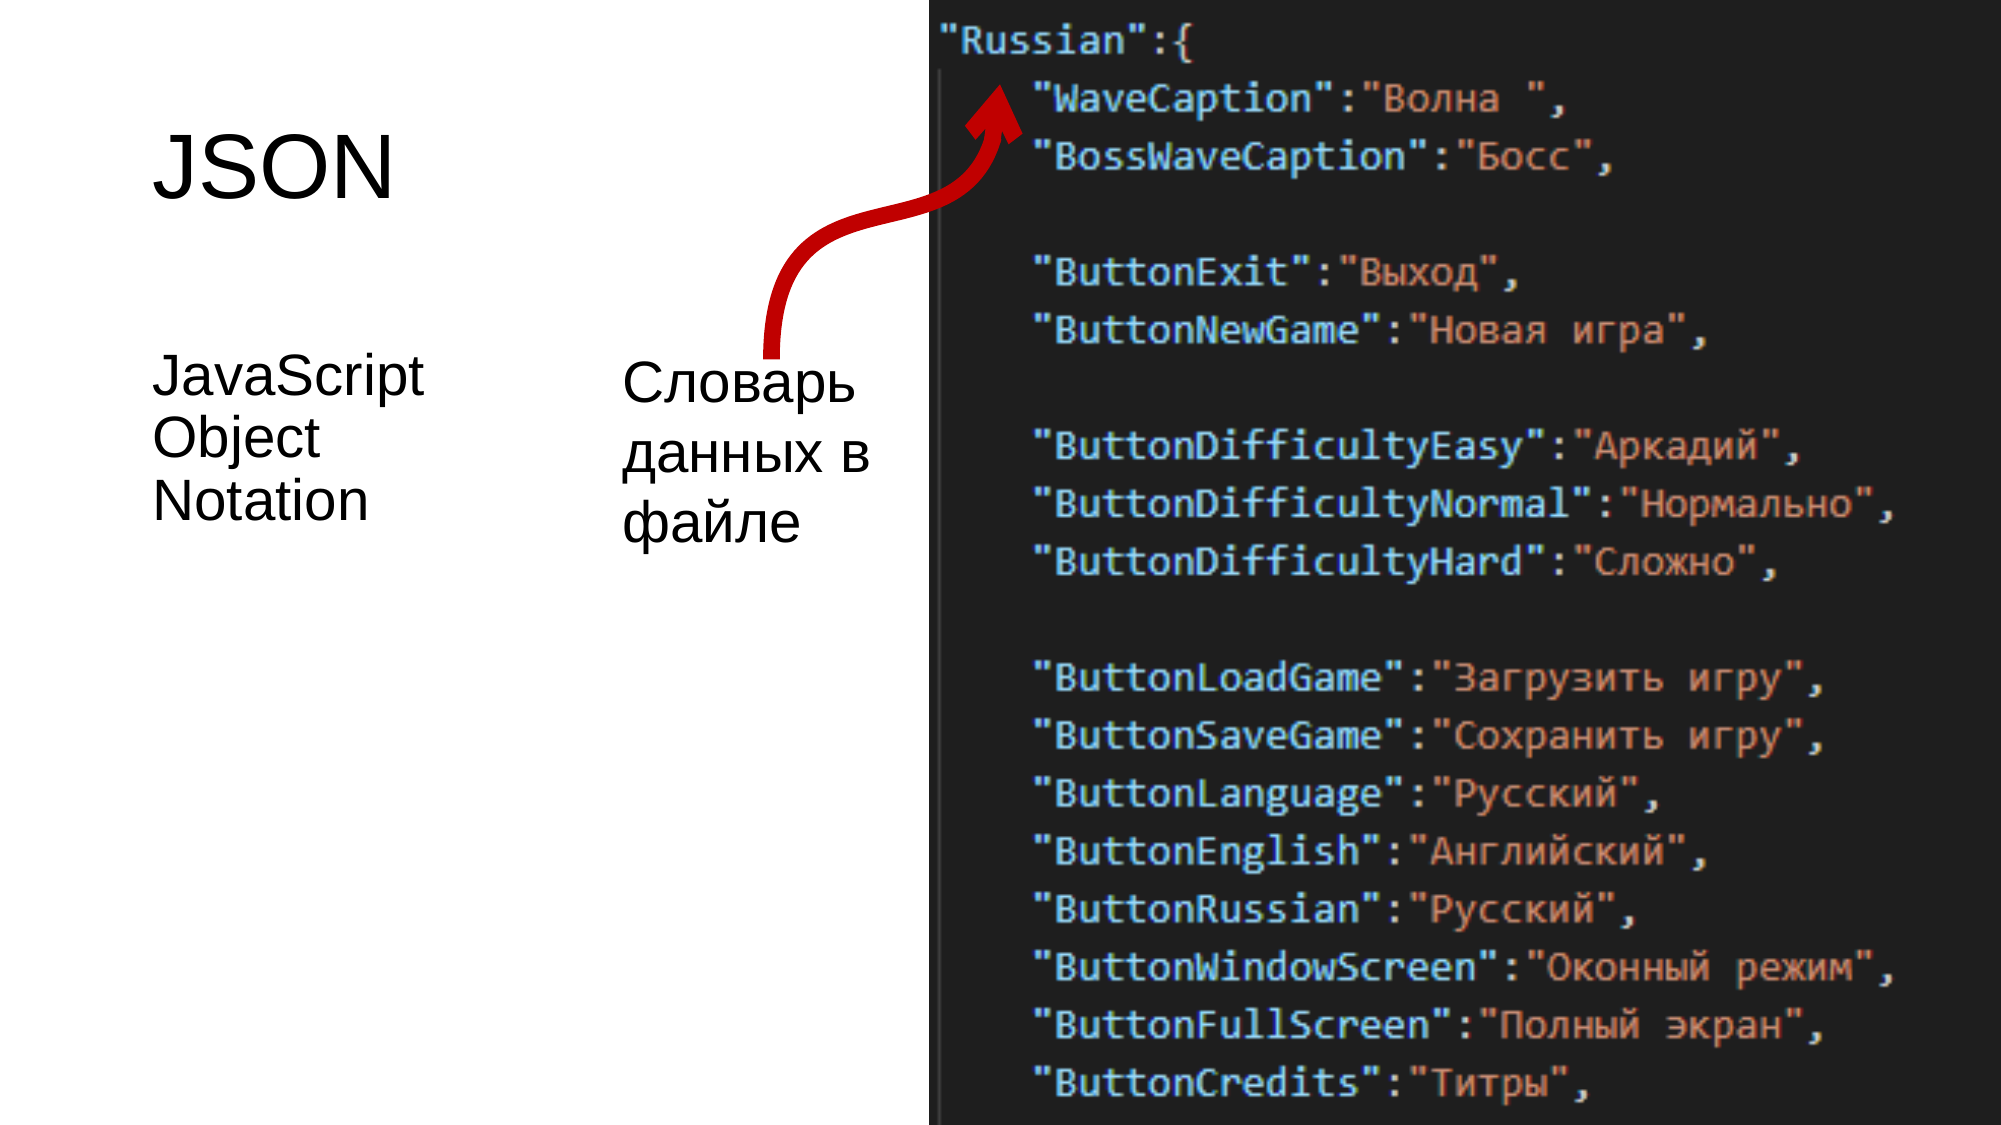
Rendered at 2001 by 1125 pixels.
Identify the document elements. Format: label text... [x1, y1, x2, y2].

picture [928, 0, 2001, 1125]
list JavaScript Object Notation [137, 337, 450, 888]
text_box Словарь данных в файле [607, 337, 928, 562]
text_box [748, 107, 1024, 337]
title JSON [137, 59, 928, 278]
